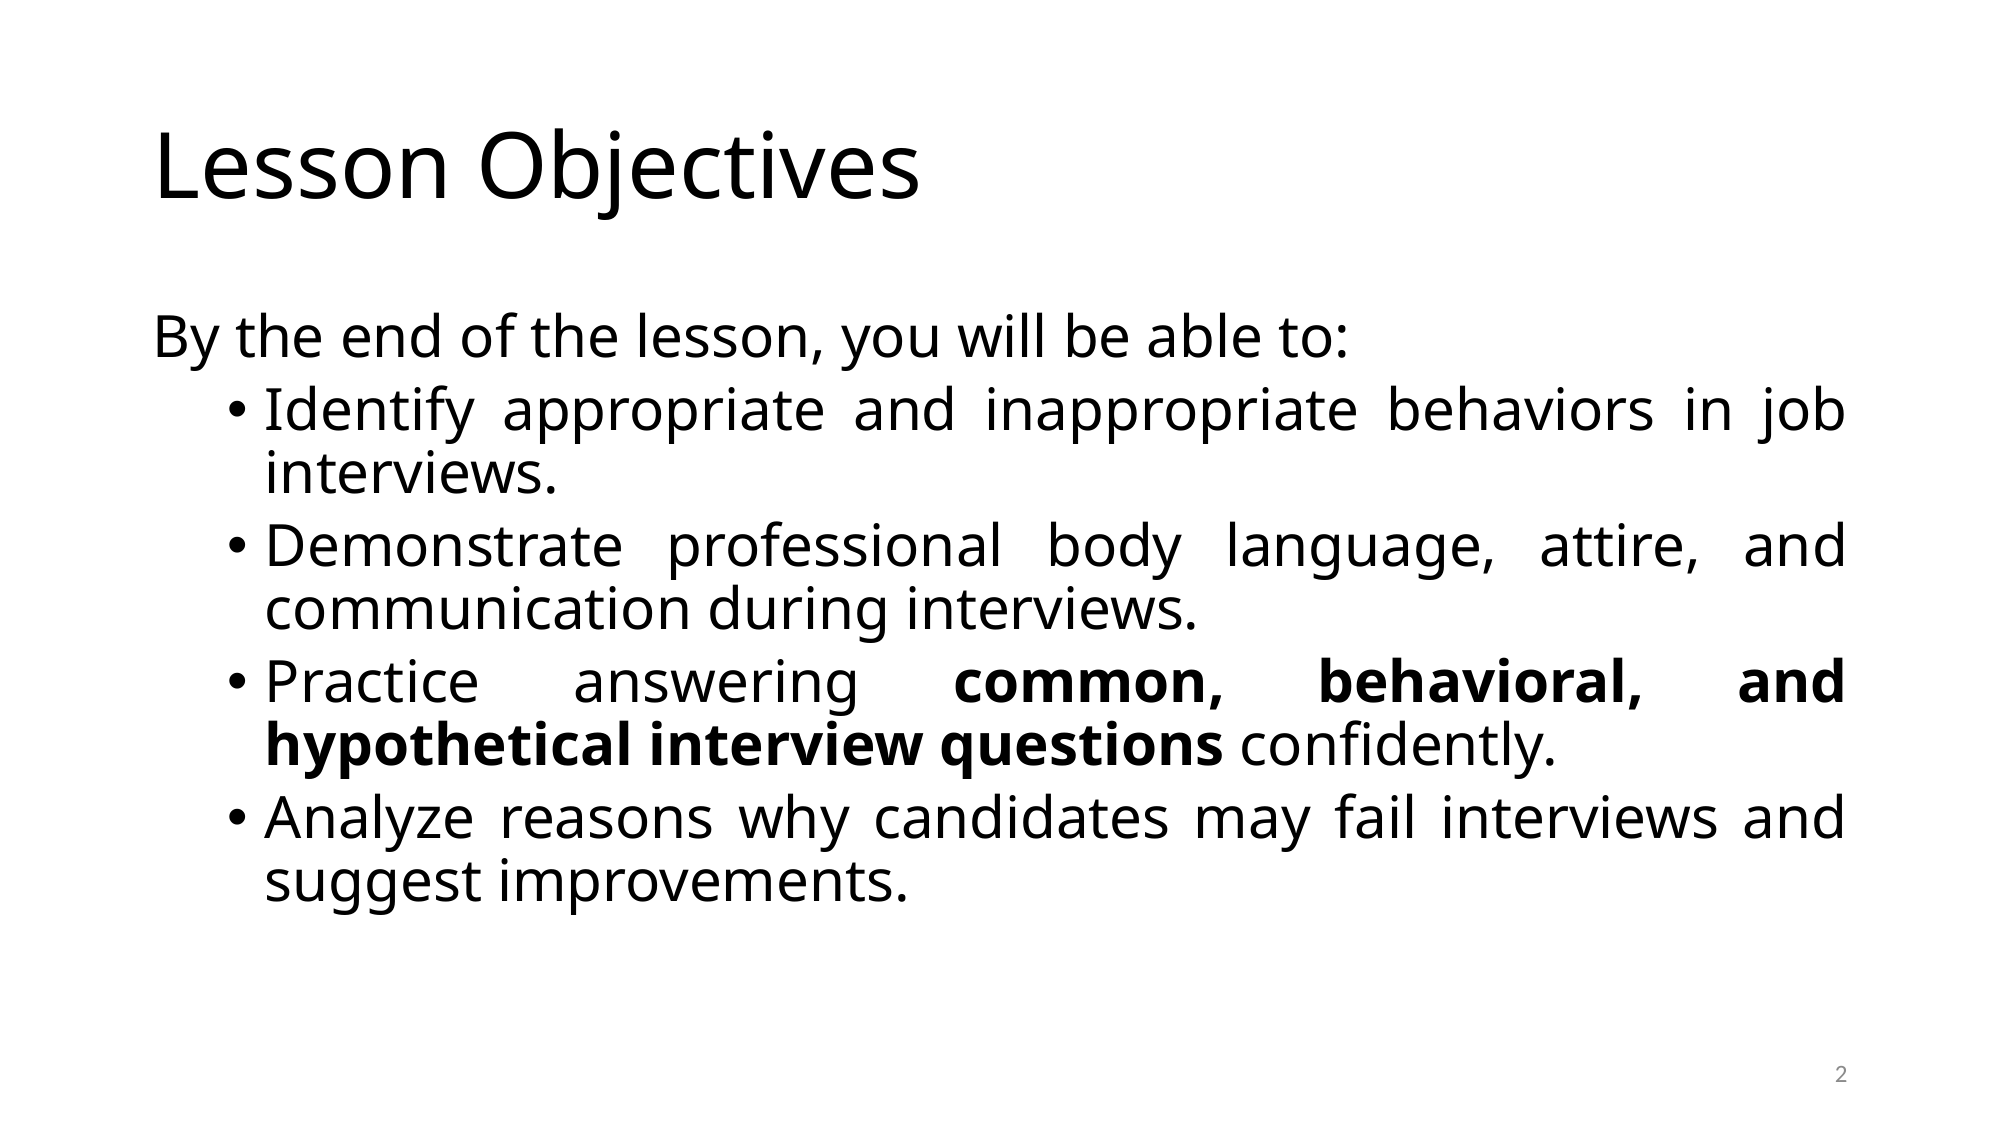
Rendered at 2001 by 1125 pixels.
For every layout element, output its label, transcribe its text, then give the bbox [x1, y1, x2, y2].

list By the end of the lesson, you will be able to: Identify appropriate and inappropriate behaviors in job interviews. Demonstrate professional body language, attire, and communication during interviews. Practice answering common, behavioral, and hypothetical interview questions confidently. Analyze reasons why candidates may fail interviews and suggest improvements. [137, 299, 1863, 1014]
title Lesson Objectives [137, 59, 1863, 278]
slide_number 2 [1412, 1042, 1863, 1103]
